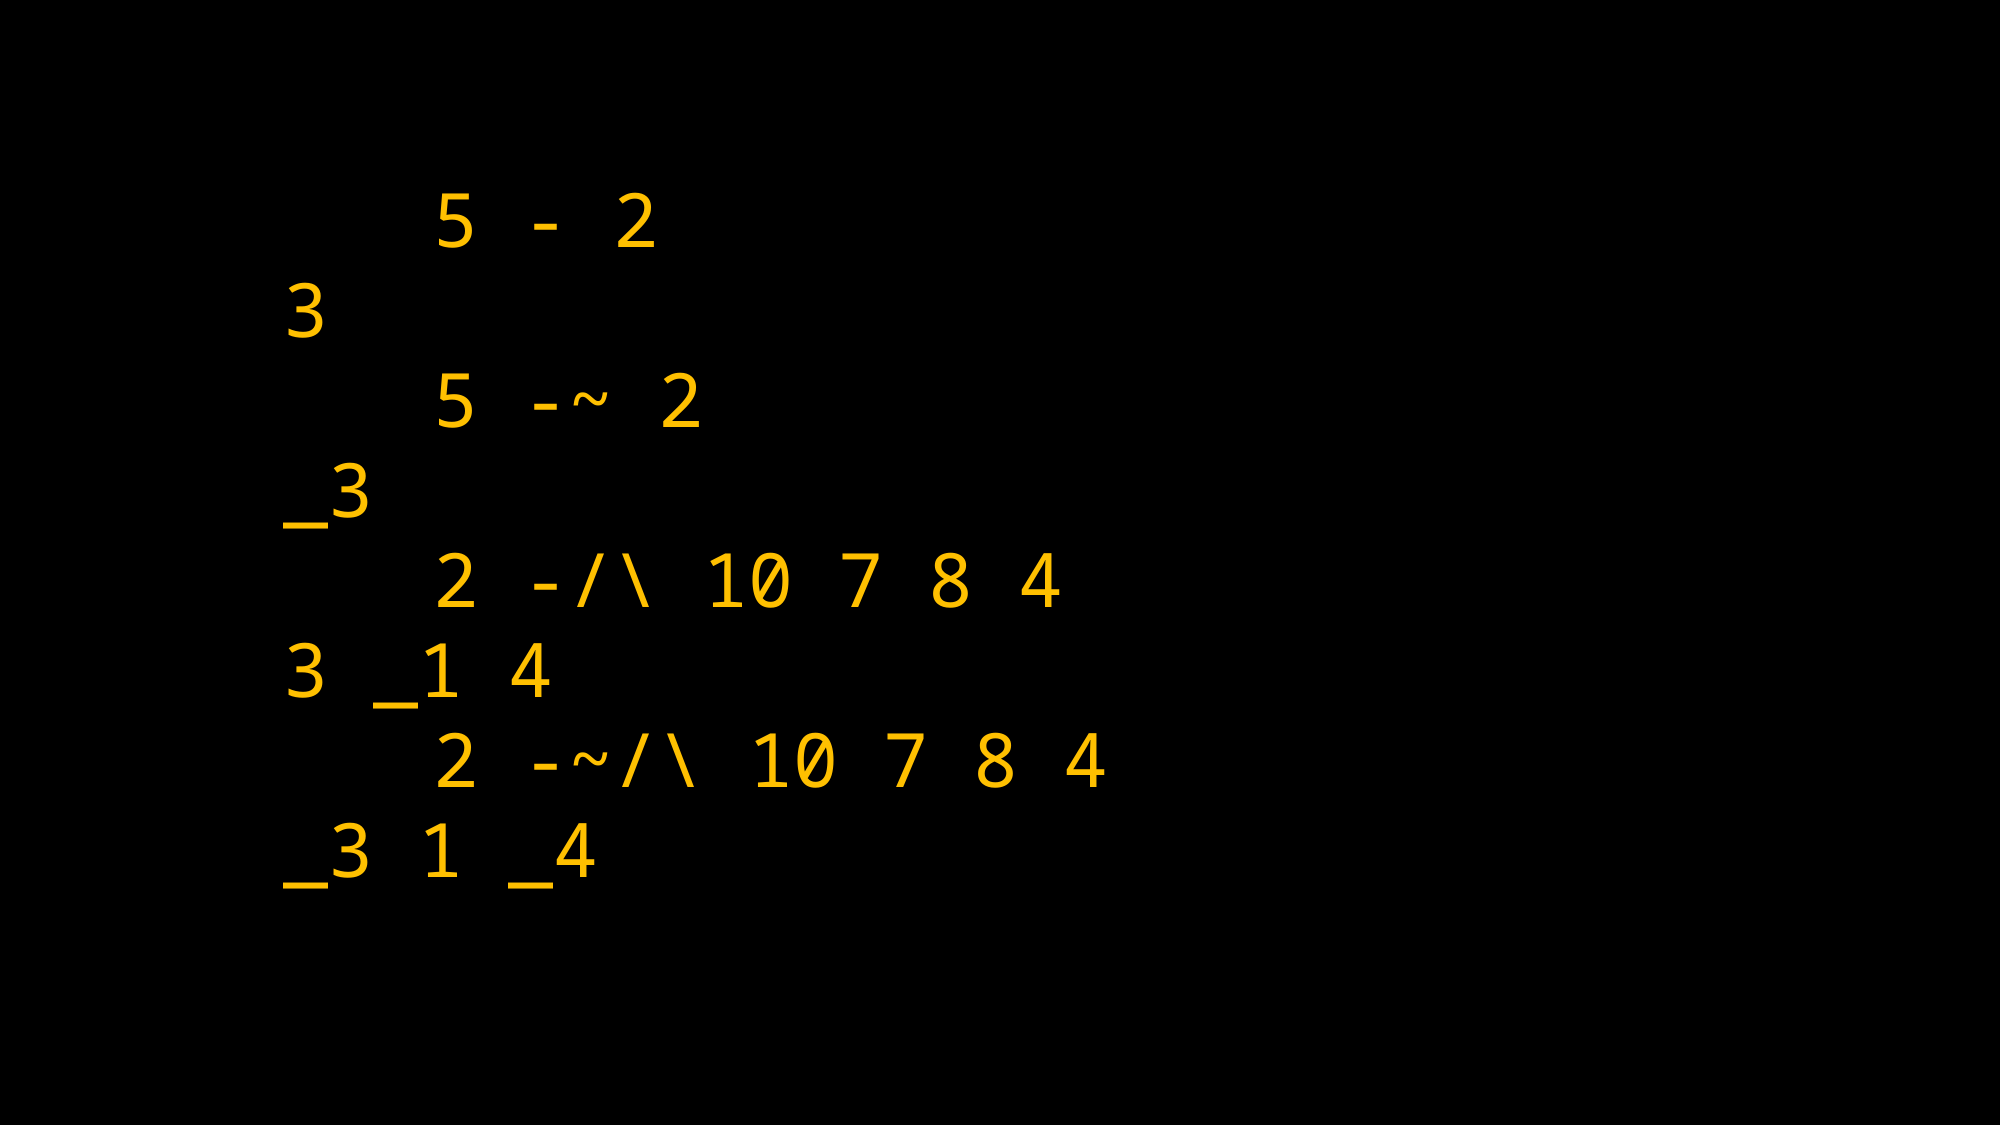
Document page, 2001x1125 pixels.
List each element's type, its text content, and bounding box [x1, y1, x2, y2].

text_box 5 - 2 3 5 -~ 2 _3 2 -/\ 10 7 8 4 3 _1 4 2 -~/\ 10 7 8 4 _3 1 _4 [268, 165, 1902, 901]
